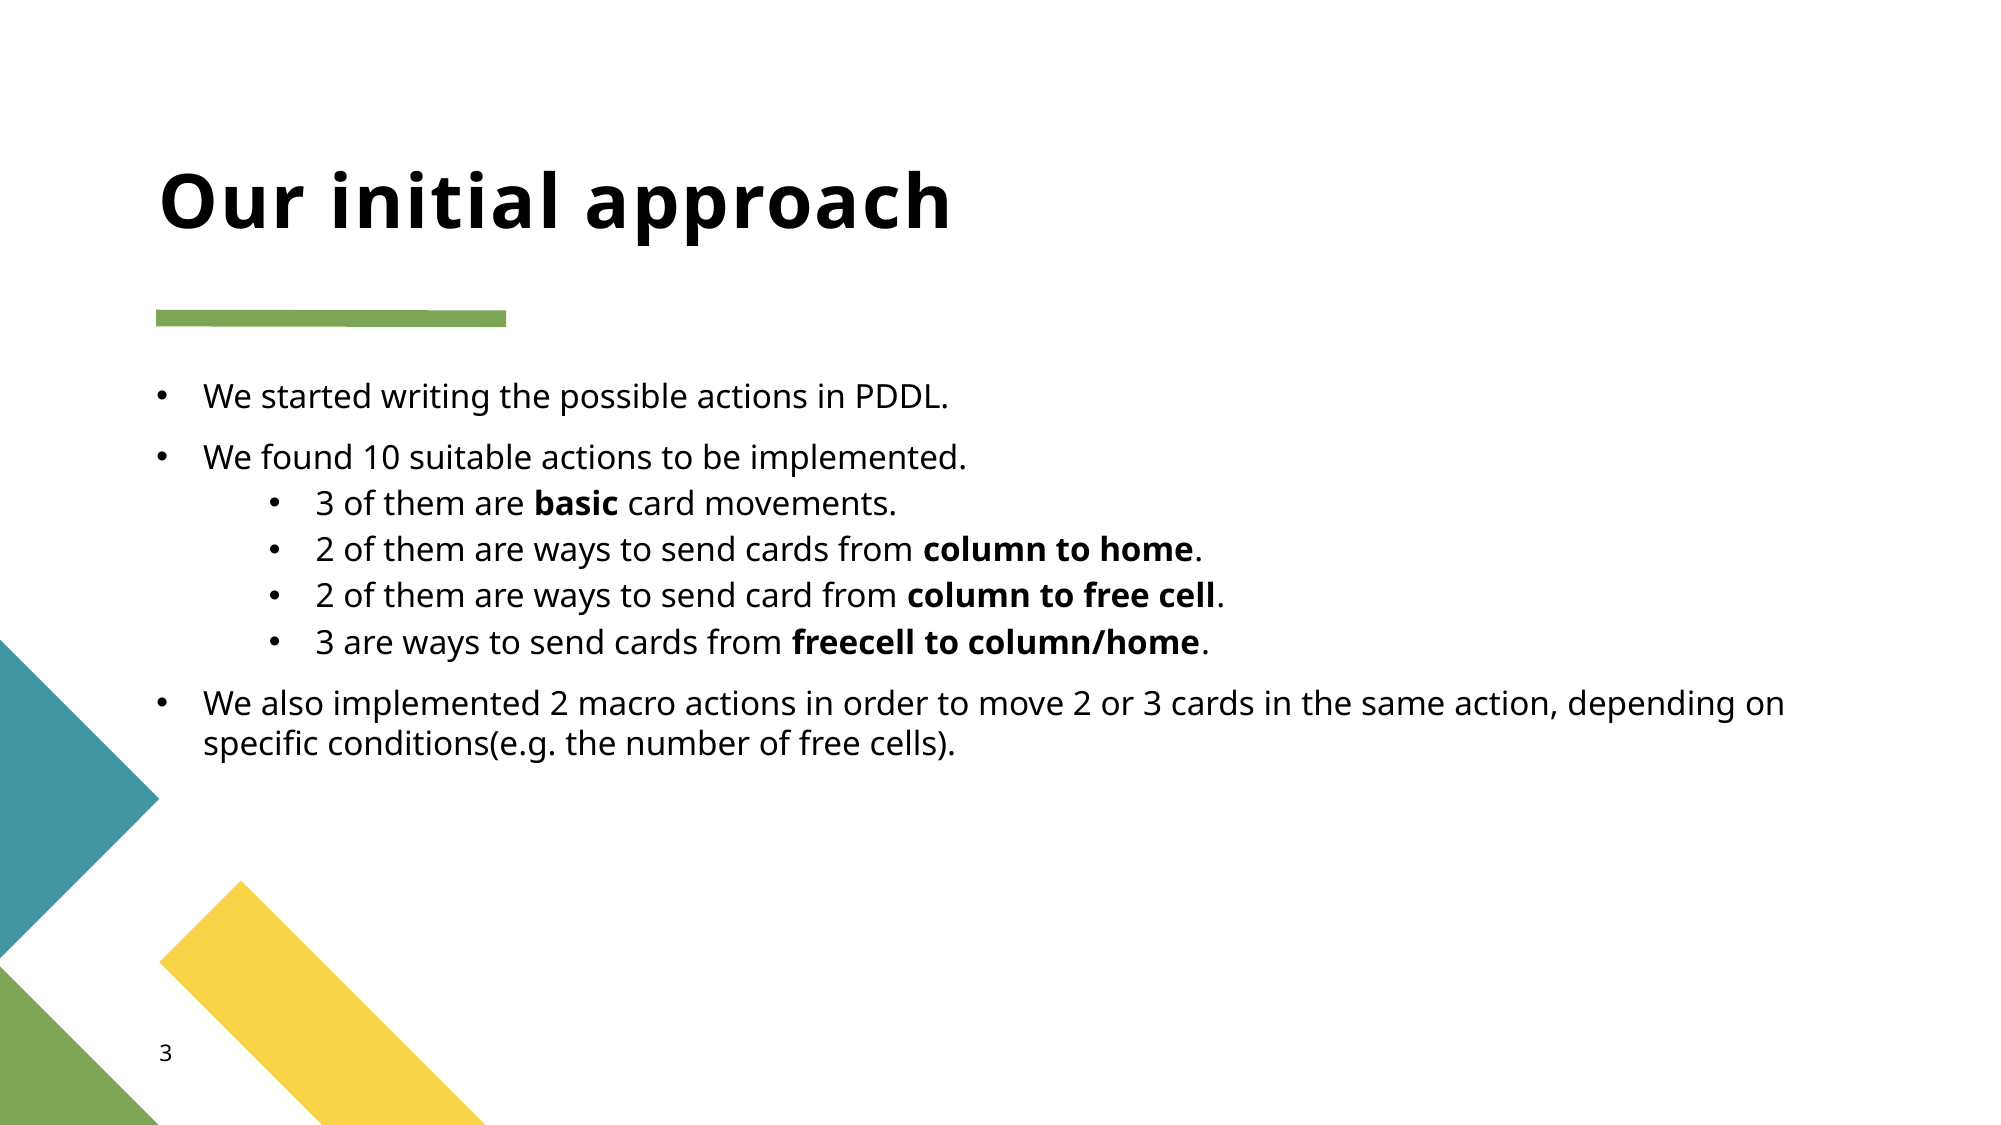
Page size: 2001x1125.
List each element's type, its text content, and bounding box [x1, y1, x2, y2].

title Our initial approach [158, 144, 969, 245]
list We started writing the possible actions in PDDL. We found 10 suitable actions to be implemented. 3 of them are basic card movements. 2 of them are ways to send cards from column to home. 2 of them are ways to send card from column to free cell. 3 are ways to send cards from freecell to column/home. We also implemented 2 macro actions in order to move 2 or 3 cards in the same action, depending on specific conditions(e.g. the number of free cells). [156, 375, 1853, 835]
slide_number 3 [159, 1038, 246, 1080]
